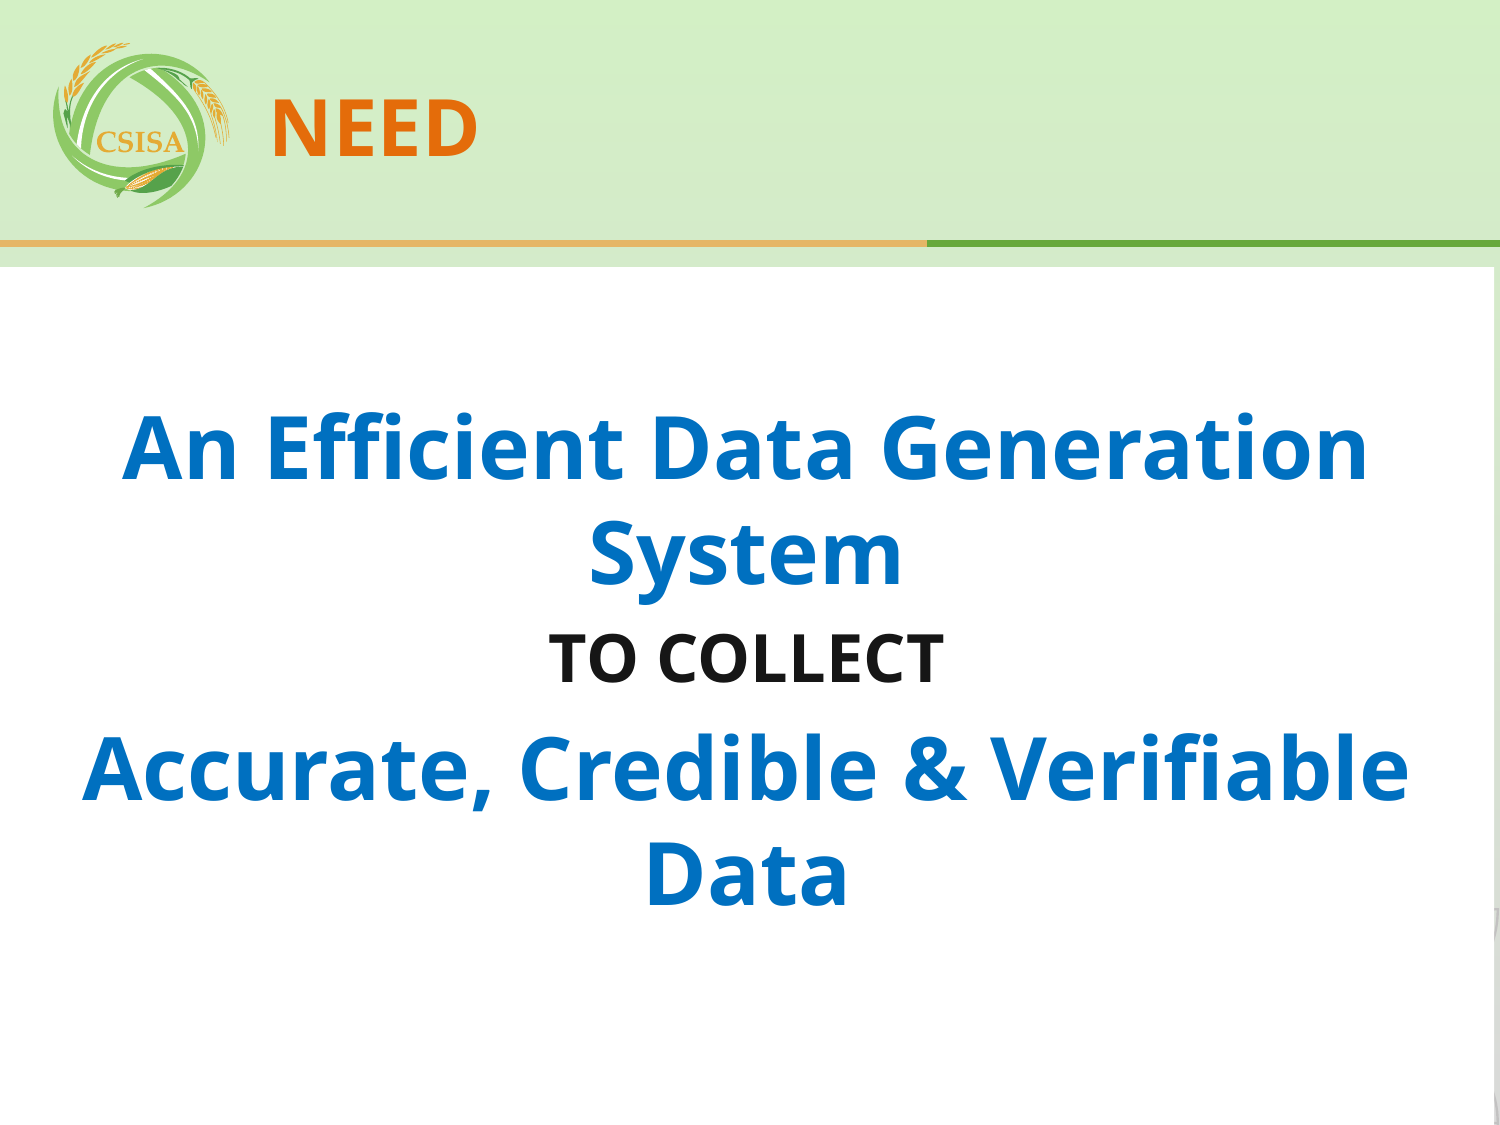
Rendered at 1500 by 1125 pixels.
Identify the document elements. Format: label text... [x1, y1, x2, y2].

title NEED [253, 30, 1409, 219]
list An Efficient Data Generation System TO COLLECT Accurate, Credible & Verifiable Data [0, 267, 1495, 1125]
